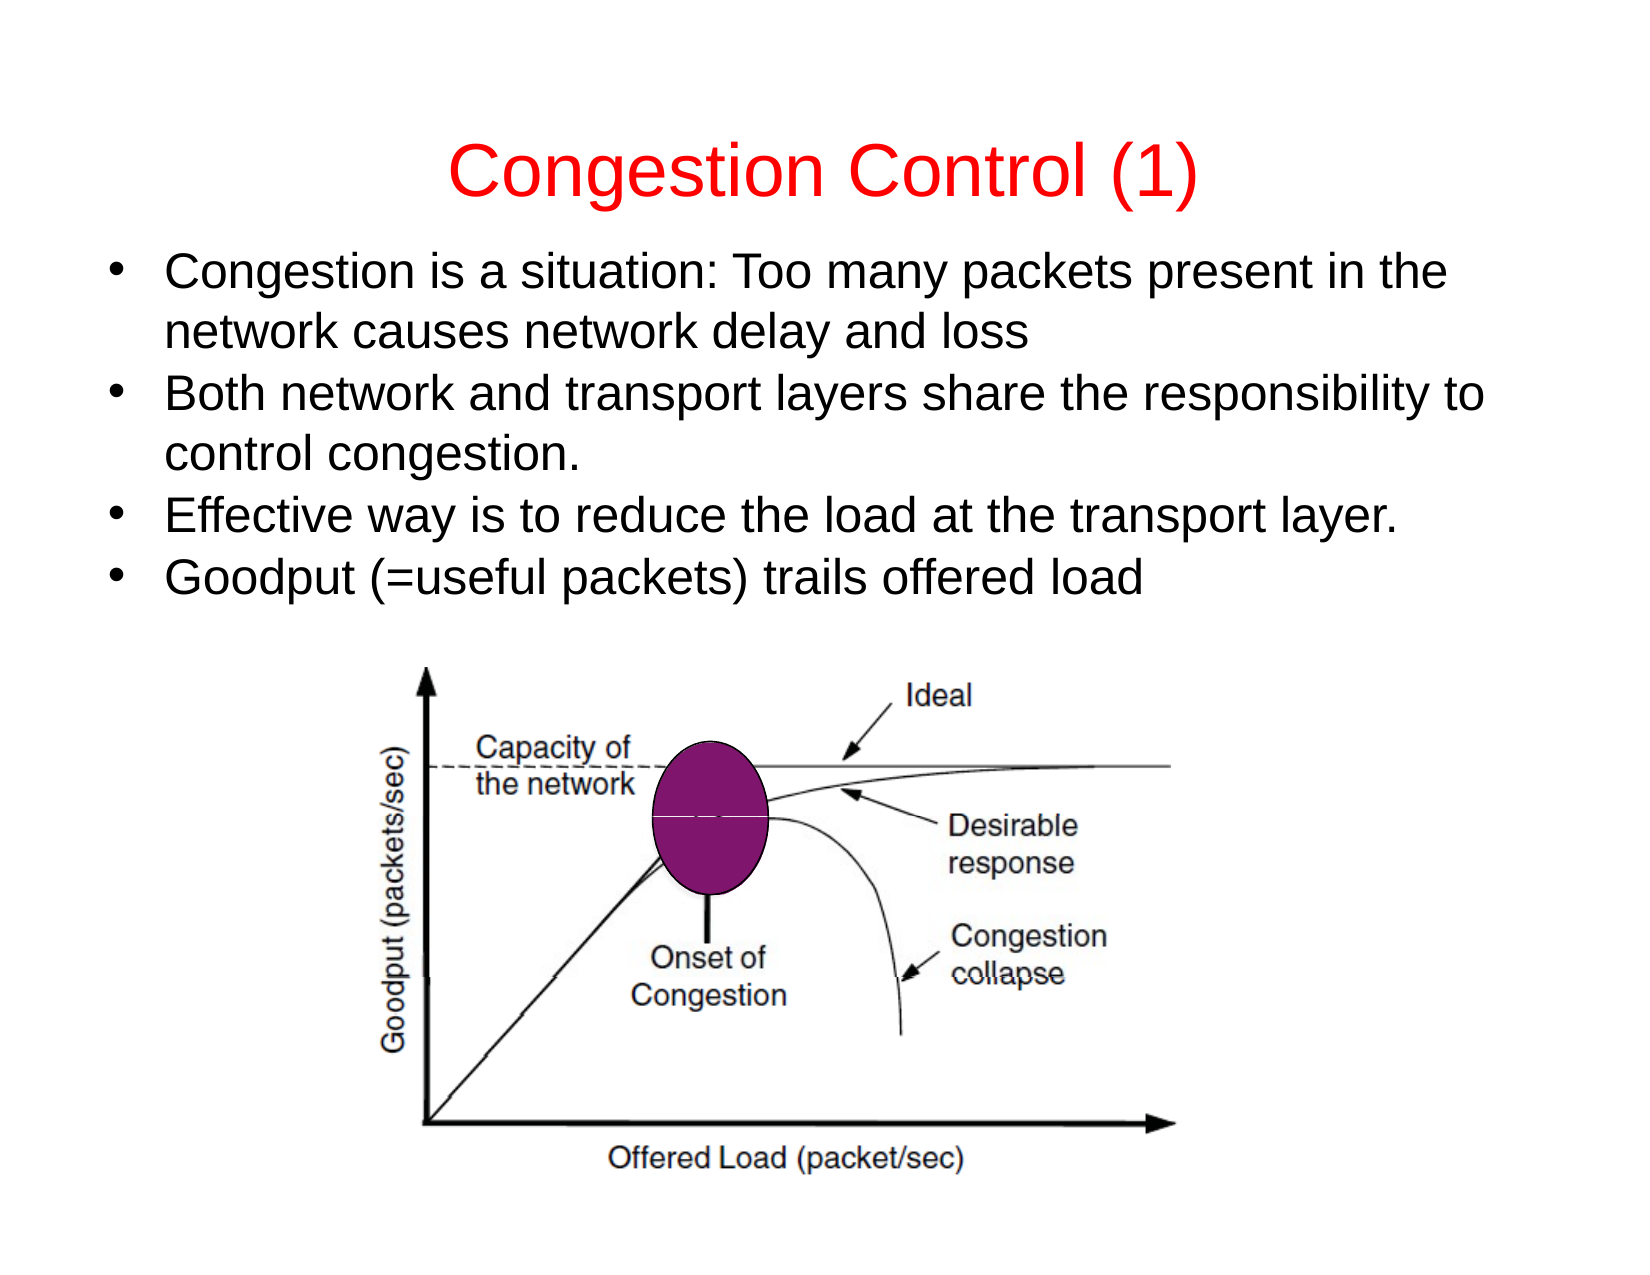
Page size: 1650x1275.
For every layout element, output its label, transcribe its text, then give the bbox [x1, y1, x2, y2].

title Congestion Control (1) [445, 119, 1204, 236]
text_box Congestion is a situation: Too many packets present in the network causes network delay and loss Both network and transport layers share the responsibility to control congestion. Effective way is to reduce the load at the transport layer. Goodput (=useful packets) trails offered load [105, 236, 1544, 605]
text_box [324, 667, 1232, 1202]
